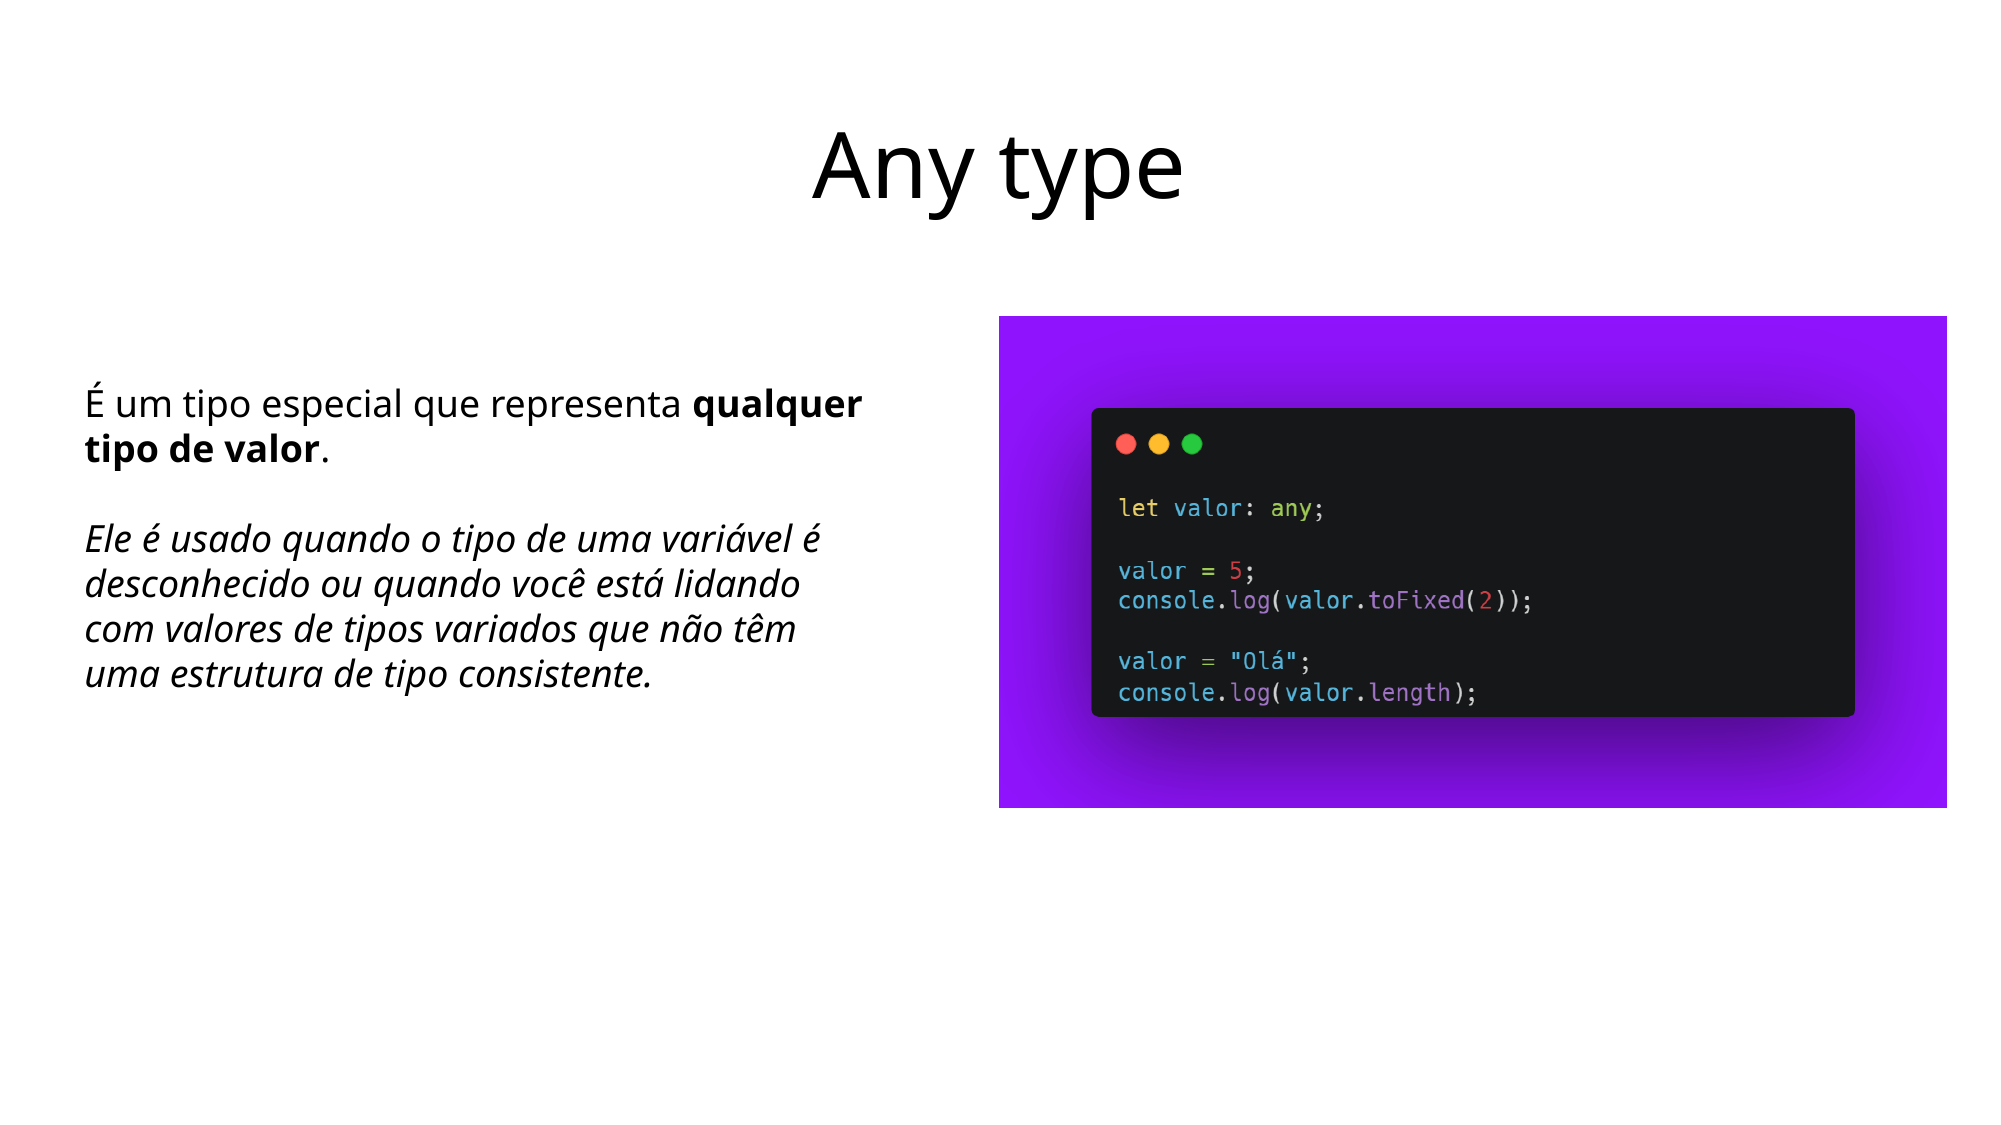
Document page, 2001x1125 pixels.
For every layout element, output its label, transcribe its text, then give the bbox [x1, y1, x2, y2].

text_box É um tipo especial que representa qualquer tipo de valor. Ele é usado quando o tipo de uma variável é desconhecido ou quando você está lidando com valores de tipos variados que não têm uma estrutura de tipo consistente. [69, 373, 884, 748]
picture [999, 316, 1947, 809]
title Any type [137, 59, 1863, 278]
